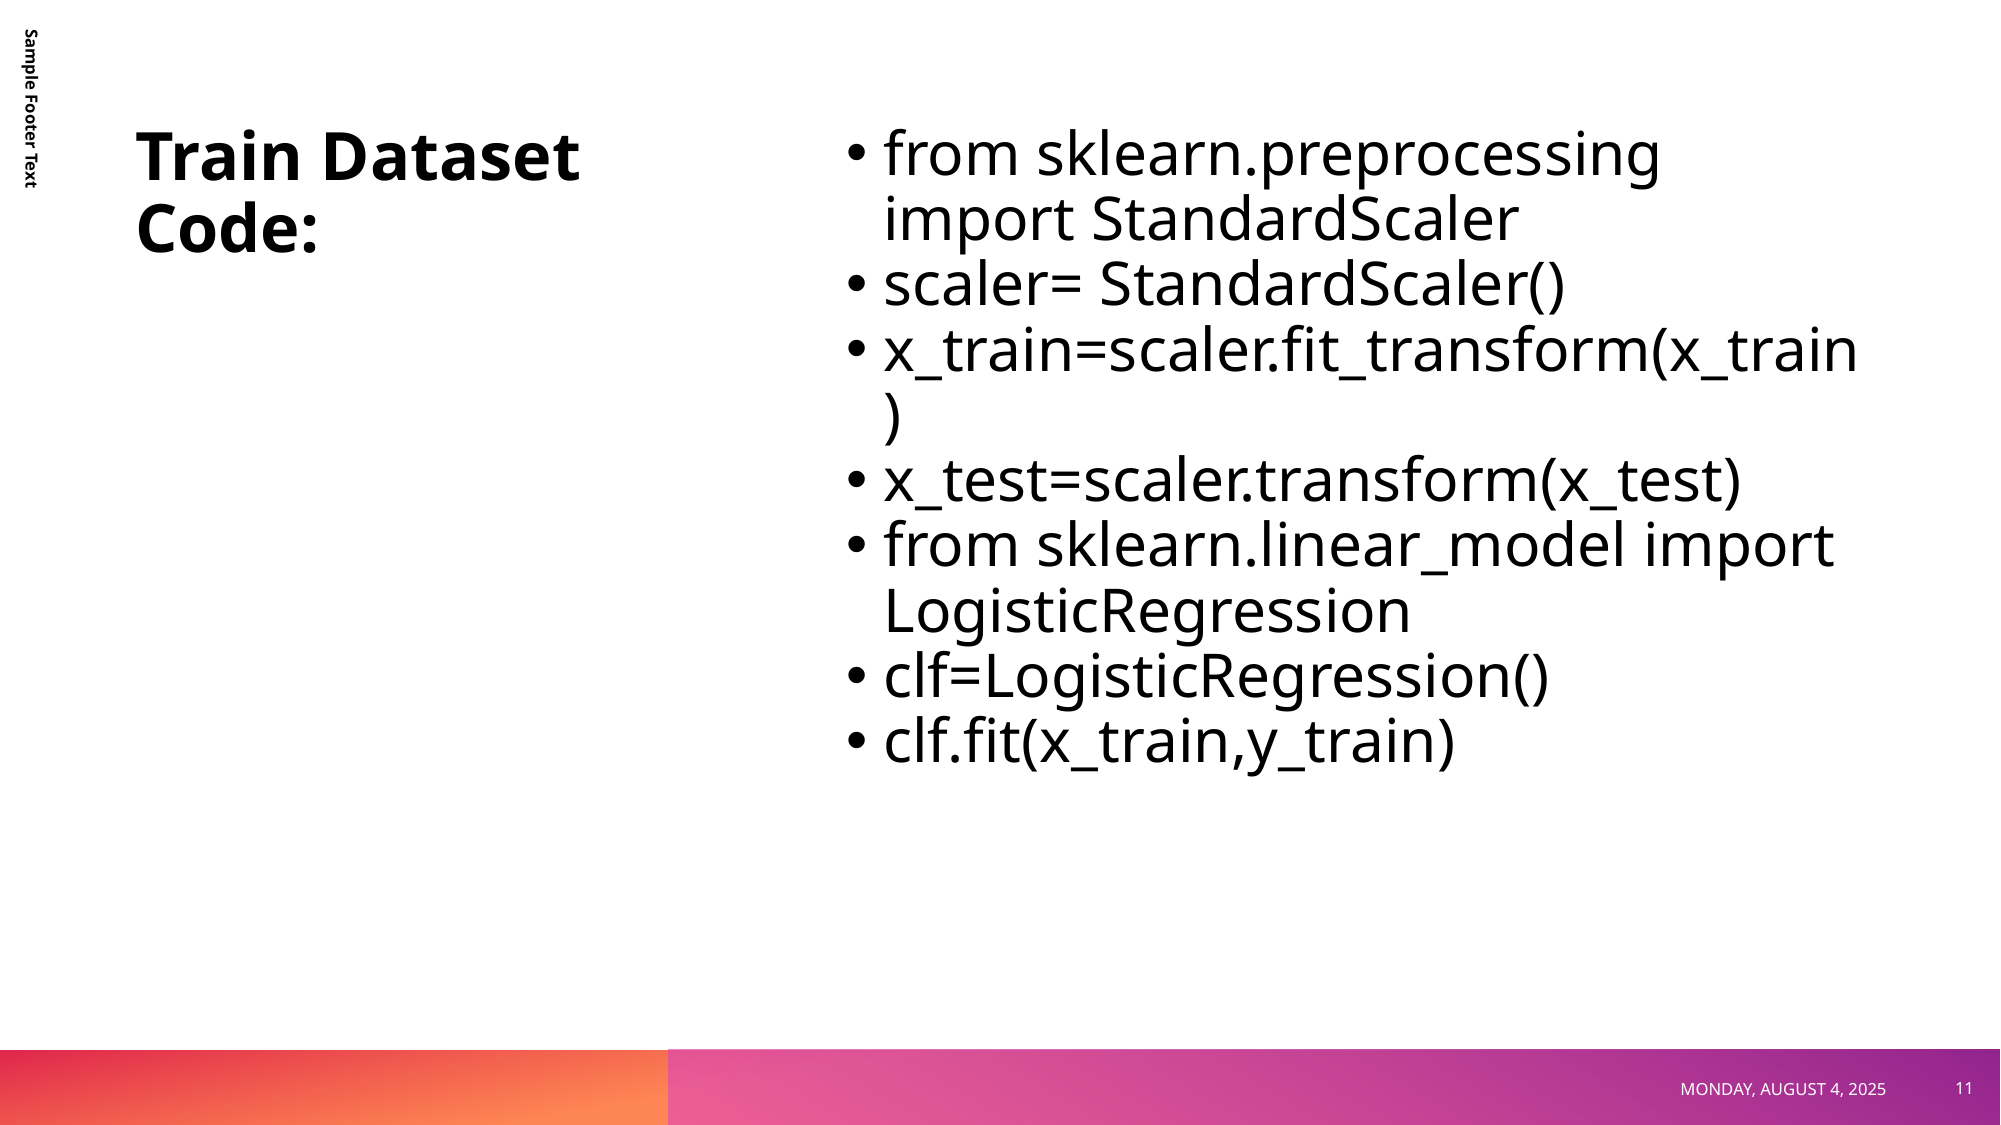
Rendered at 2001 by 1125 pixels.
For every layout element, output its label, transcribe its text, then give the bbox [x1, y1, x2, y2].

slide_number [1135, 1058, 1898, 1119]
slide_number ‹#› [1898, 1058, 1989, 1119]
list from sklearn.preprocessing import StandardScaler scaler= StandardScaler() x_train=scaler.fit_transform(x_train) x_test=scaler.transform(x_test) from sklearn.linear_model import LogisticRegression clf=LogisticRegression() clf.fit(x_train,y_train) [831, 115, 1880, 971]
title Train Dataset Code: [120, 115, 702, 930]
footer Sample Footer Text [2, 14, 63, 598]
